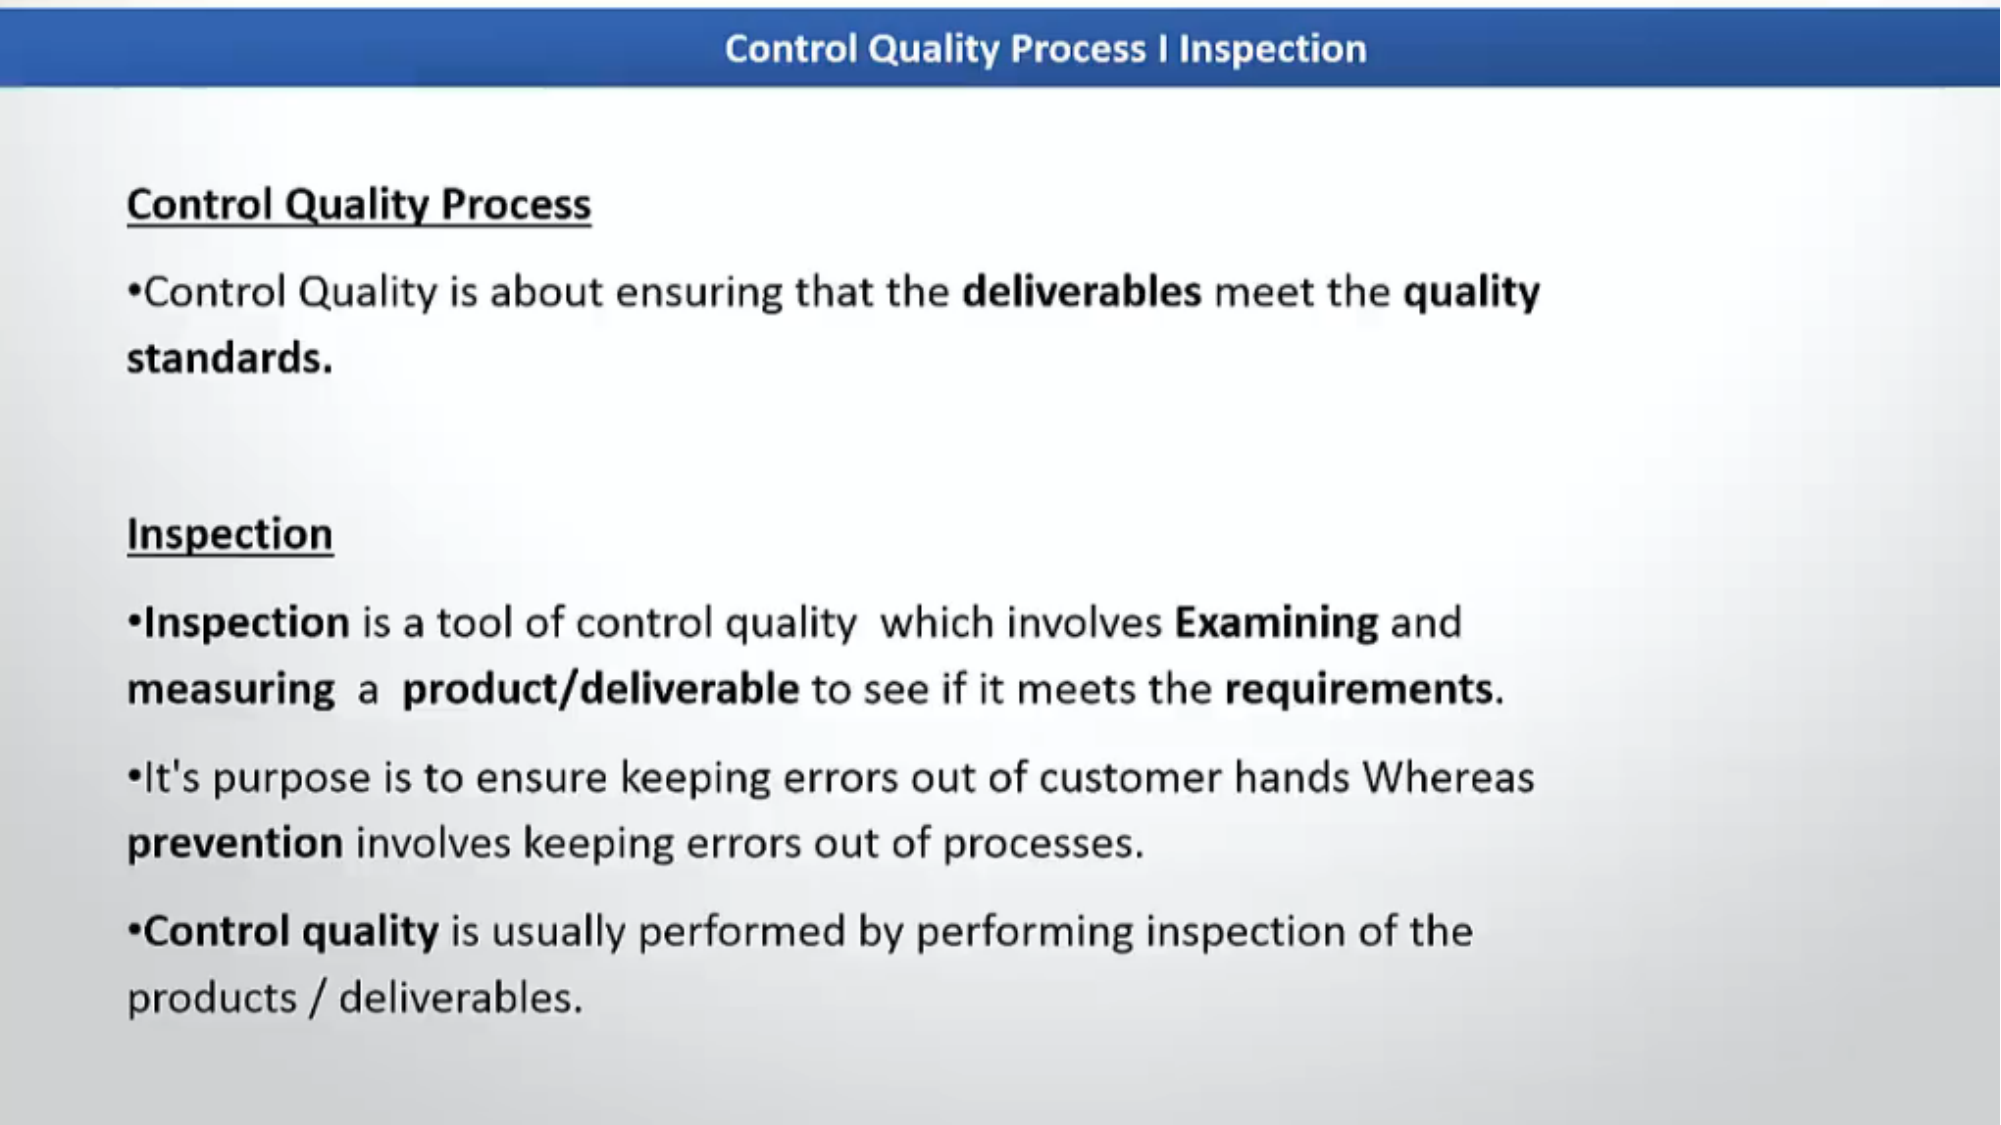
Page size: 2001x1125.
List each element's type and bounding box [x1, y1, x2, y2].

list [0, 0, 2000, 1125]
